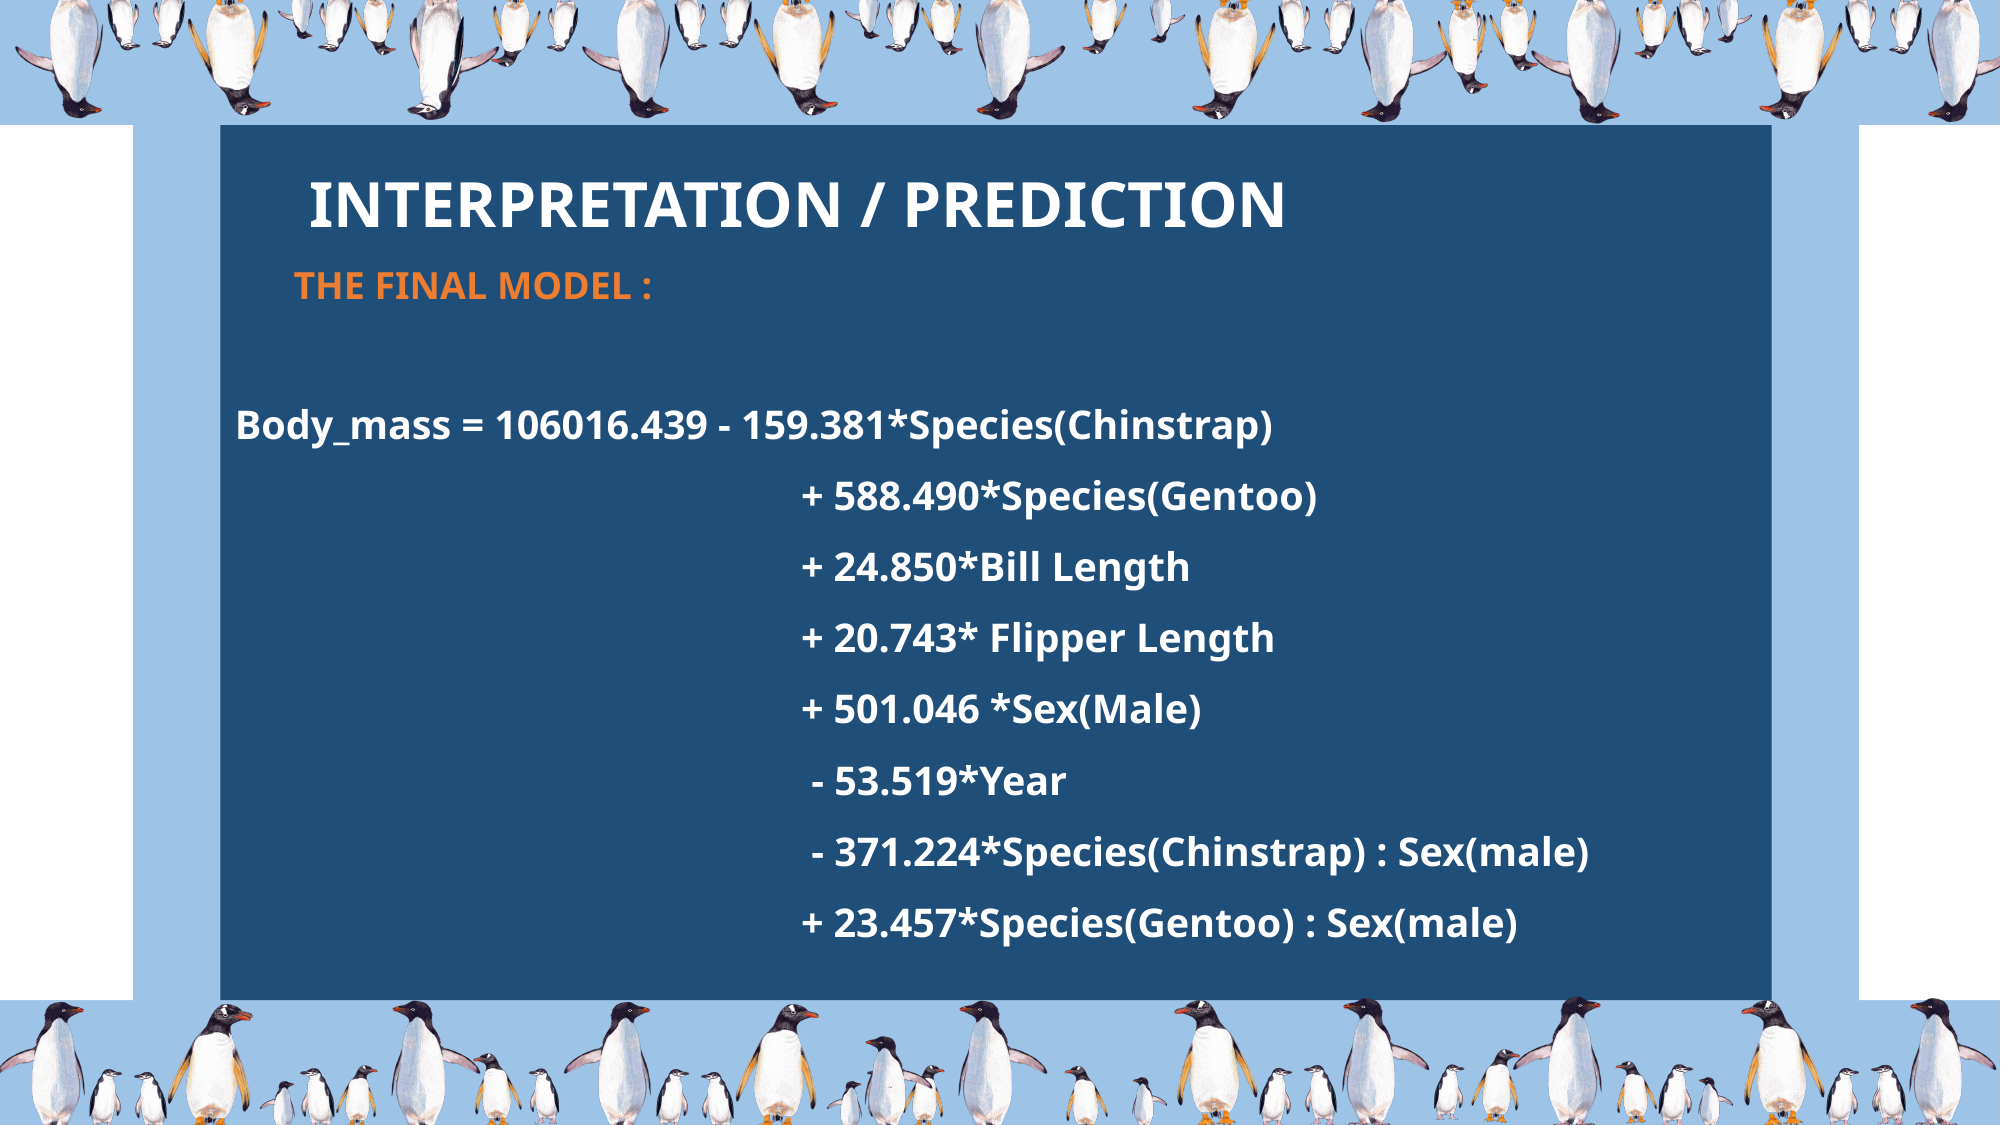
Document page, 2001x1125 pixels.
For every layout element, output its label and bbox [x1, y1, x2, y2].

text_box [294, 160, 1808, 960]
text_box [10, 0, 2000, 160]
picture [1871, 1058, 1911, 1125]
picture [165, 984, 258, 1125]
text_box [1808, 160, 2000, 960]
text_box [0, 120, 294, 960]
text_box [855, 1010, 936, 1125]
text_box [404, 0, 473, 135]
text_box [1436, 0, 1492, 111]
text_box [0, 960, 2000, 1125]
picture [964, 0, 1069, 155]
